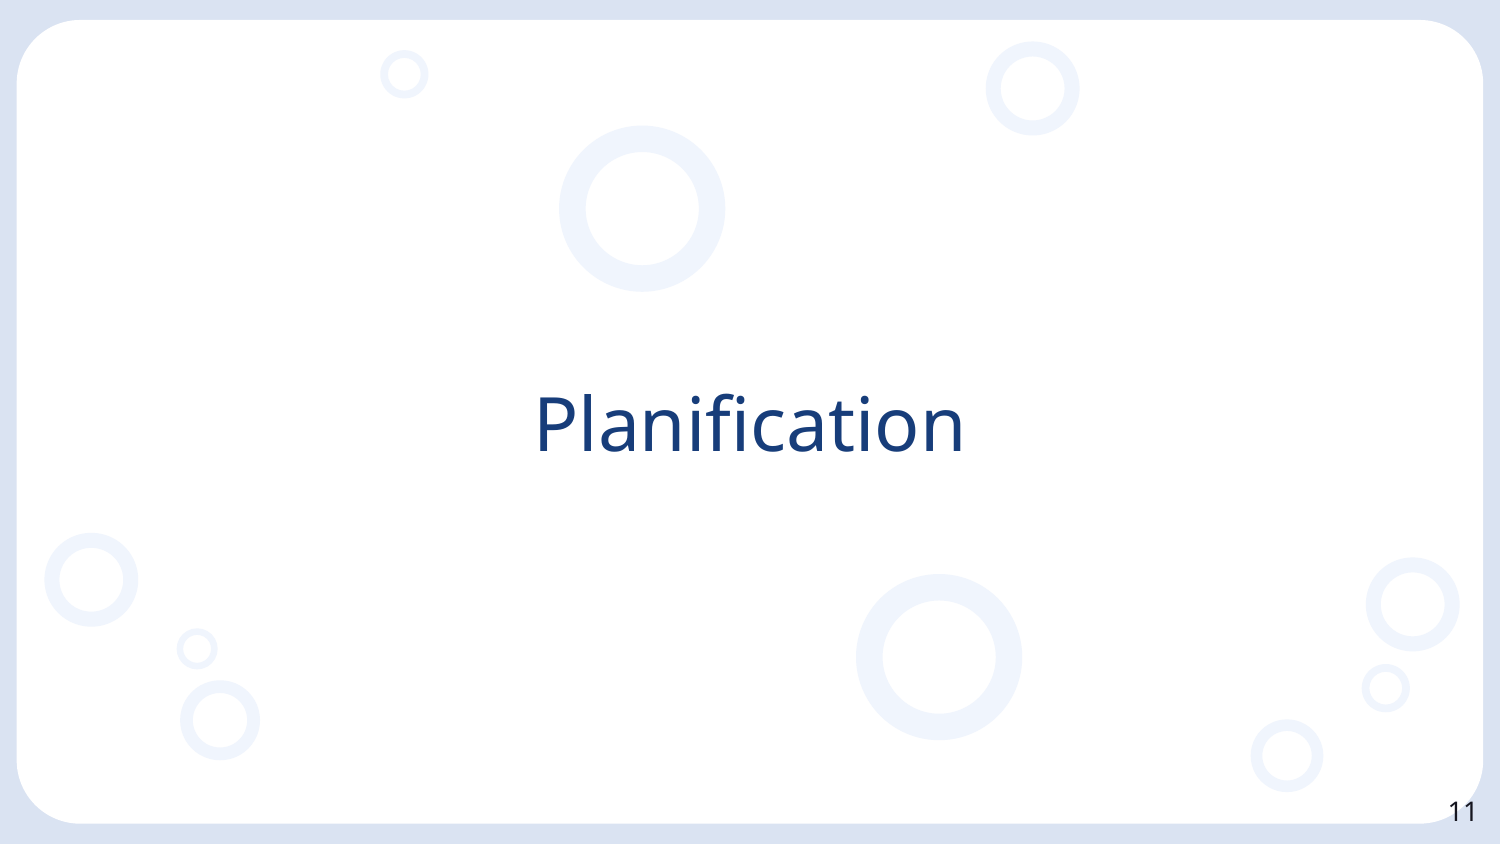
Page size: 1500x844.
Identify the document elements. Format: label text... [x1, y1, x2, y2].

slide_number ‹#› [1403, 779, 1494, 844]
title Planification [309, 284, 1191, 560]
